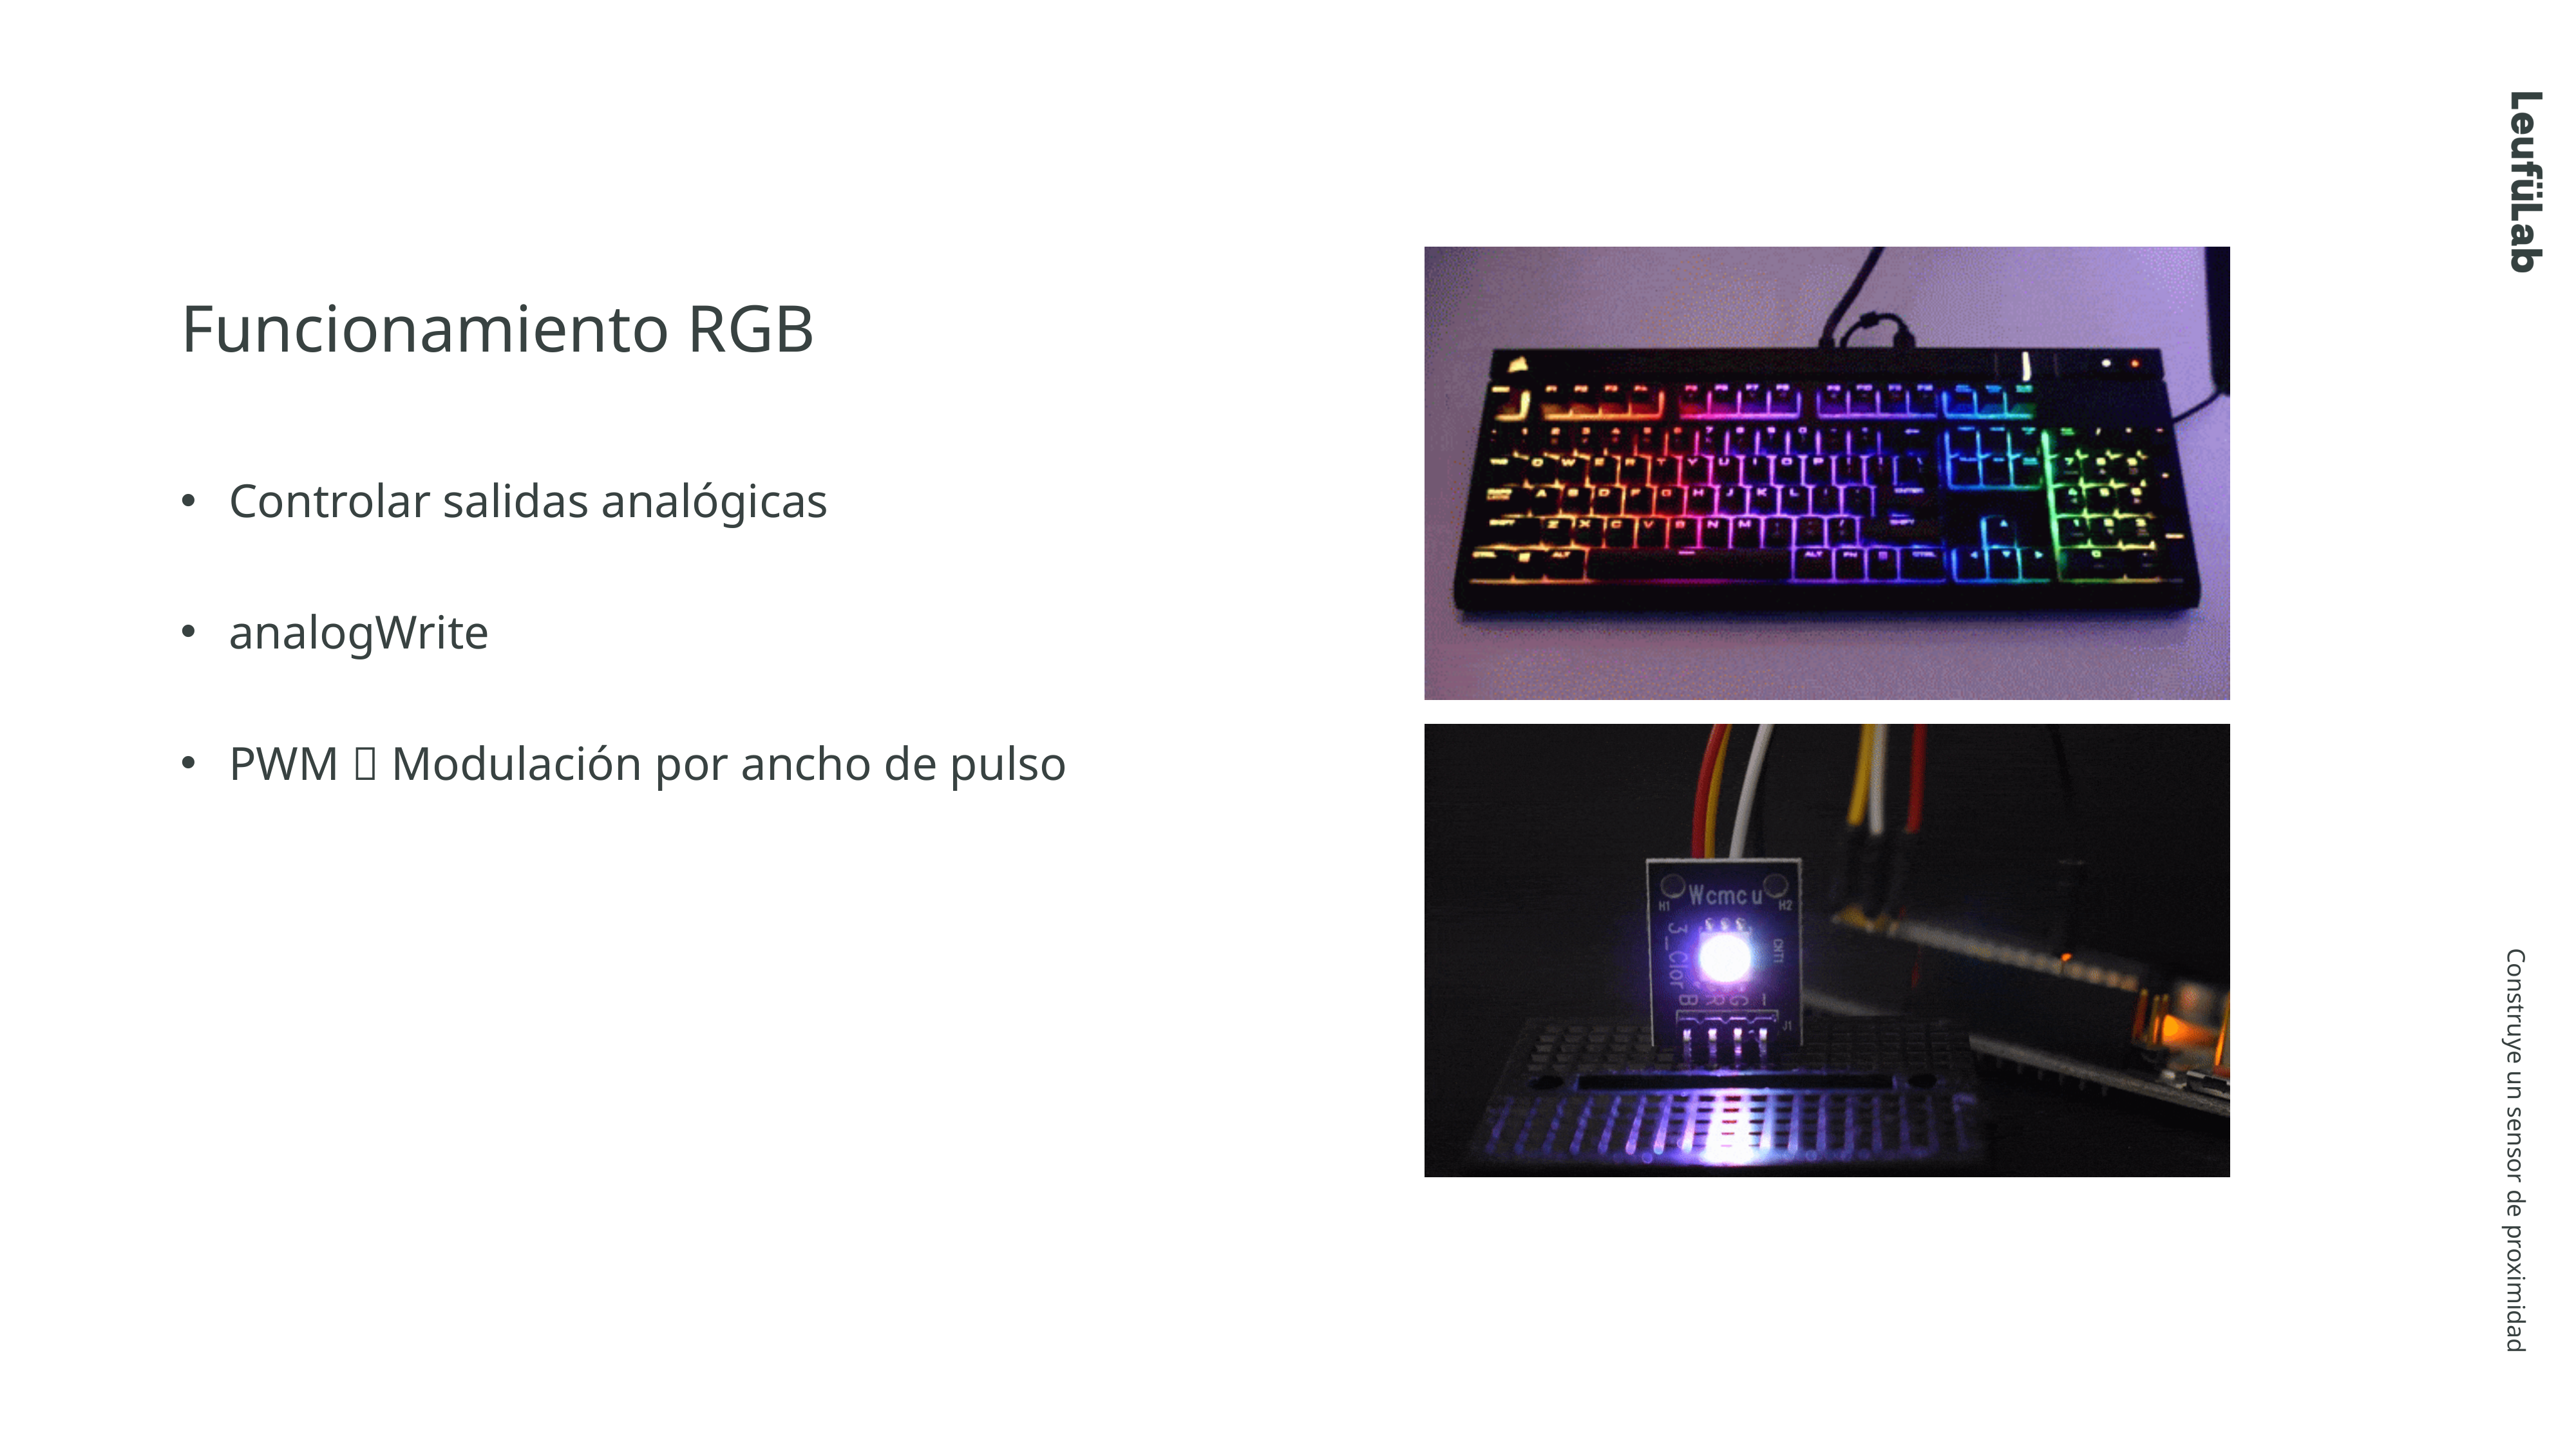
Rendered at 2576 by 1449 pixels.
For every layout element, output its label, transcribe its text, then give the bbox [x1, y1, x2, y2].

picture [1425, 247, 2231, 701]
picture [1425, 724, 2231, 1178]
text_box Construye un sensor de proximidad [2493, 674, 2556, 1363]
text_box Funcionamiento RGB [171, 286, 1275, 375]
text_box Controlar salidas analógicas analogWrite PWM  Modulación por ancho de pulso [171, 451, 1151, 931]
picture [2436, 93, 2576, 272]
